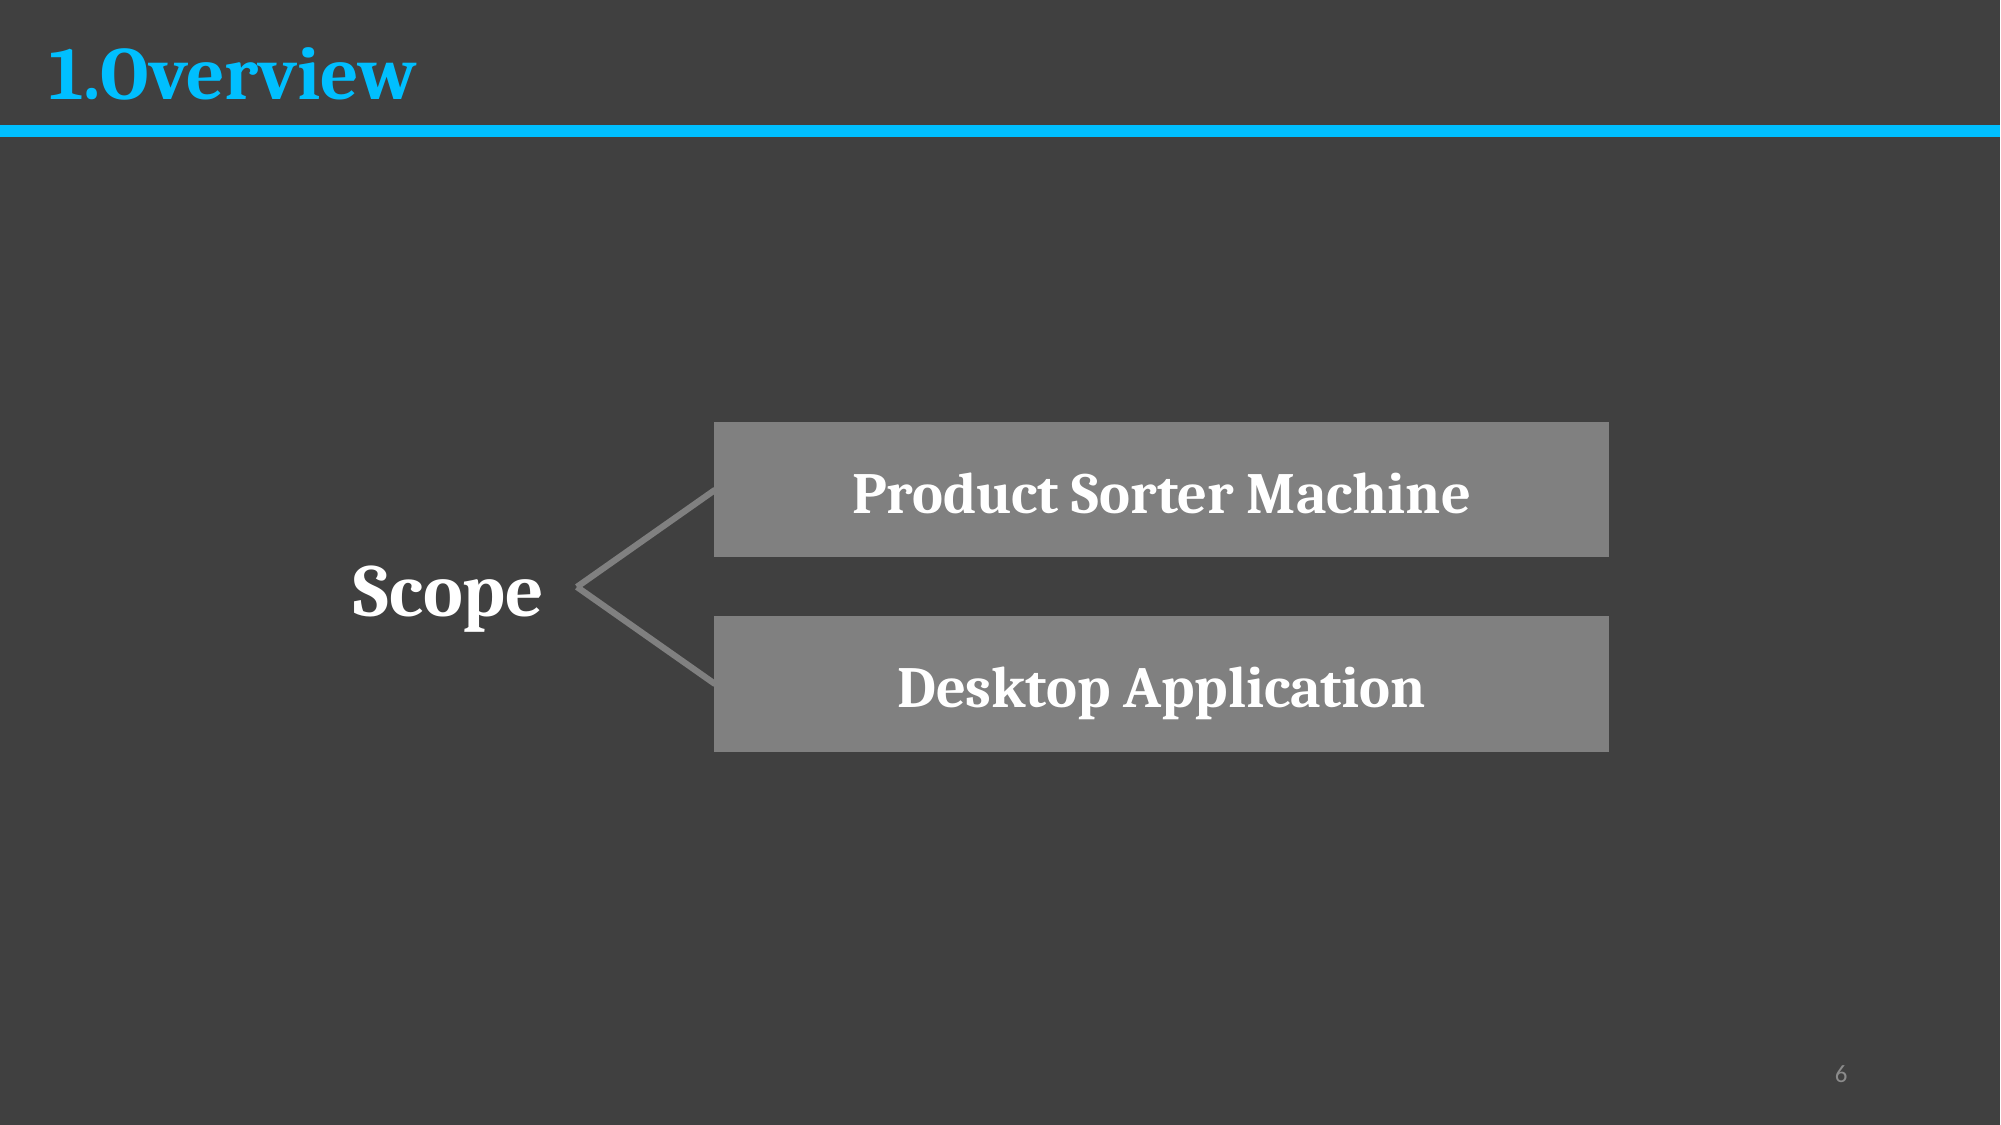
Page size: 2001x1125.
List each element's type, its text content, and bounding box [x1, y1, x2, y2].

slide_number 6 [1412, 1042, 1863, 1103]
text_box 1.Overview [0, 132, 467, 139]
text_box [321, 422, 1609, 751]
text_box 1.Overview [0, 0, 467, 131]
